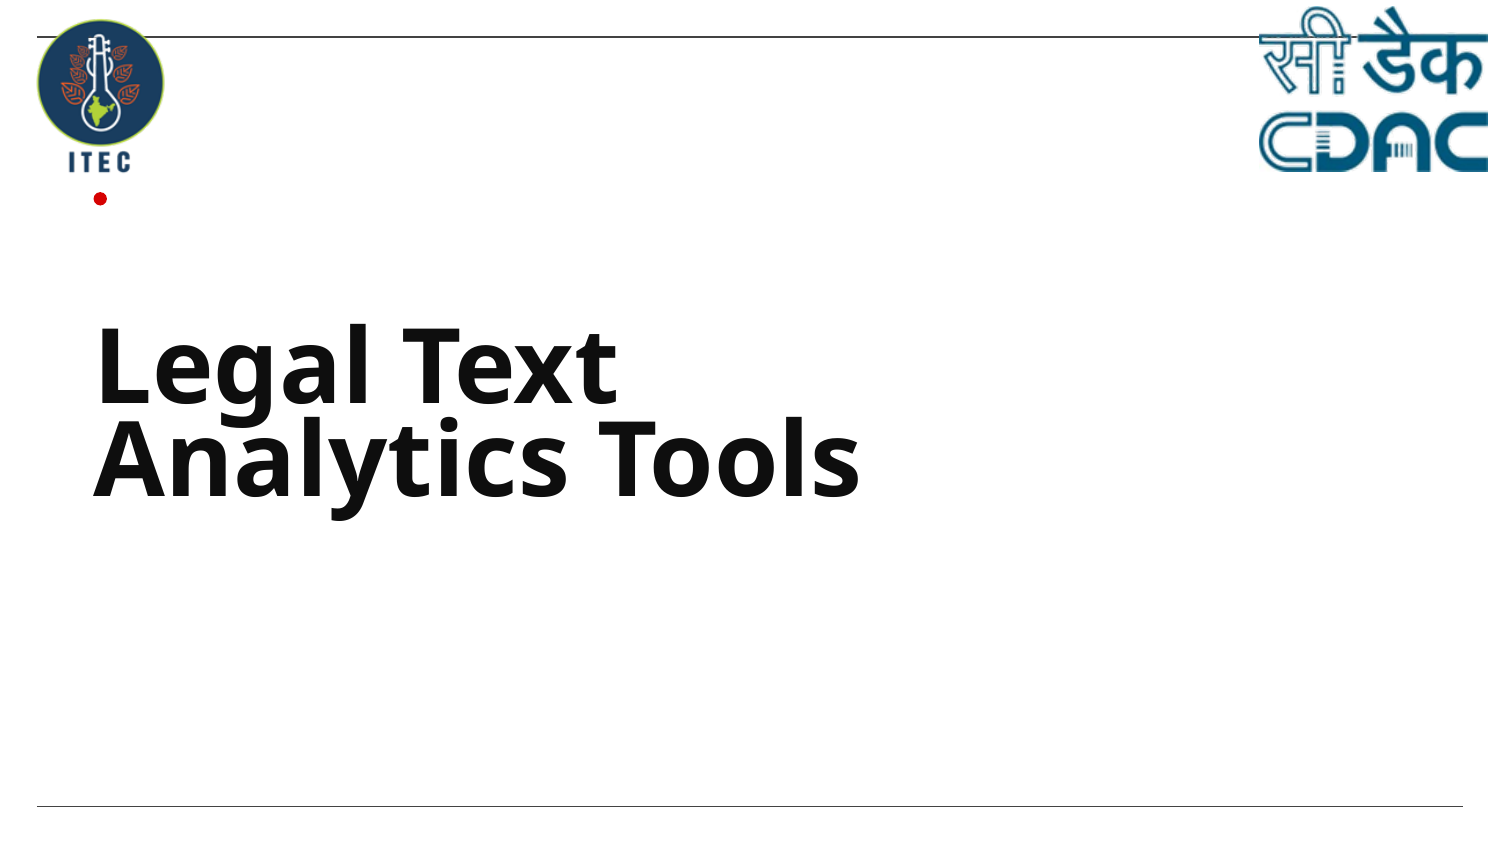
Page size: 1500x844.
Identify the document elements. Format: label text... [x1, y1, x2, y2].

title Legal Text Analytics Tools [93, 253, 1013, 591]
picture [12, 10, 188, 185]
picture [1259, 6, 1488, 172]
text_box [93, 192, 107, 206]
